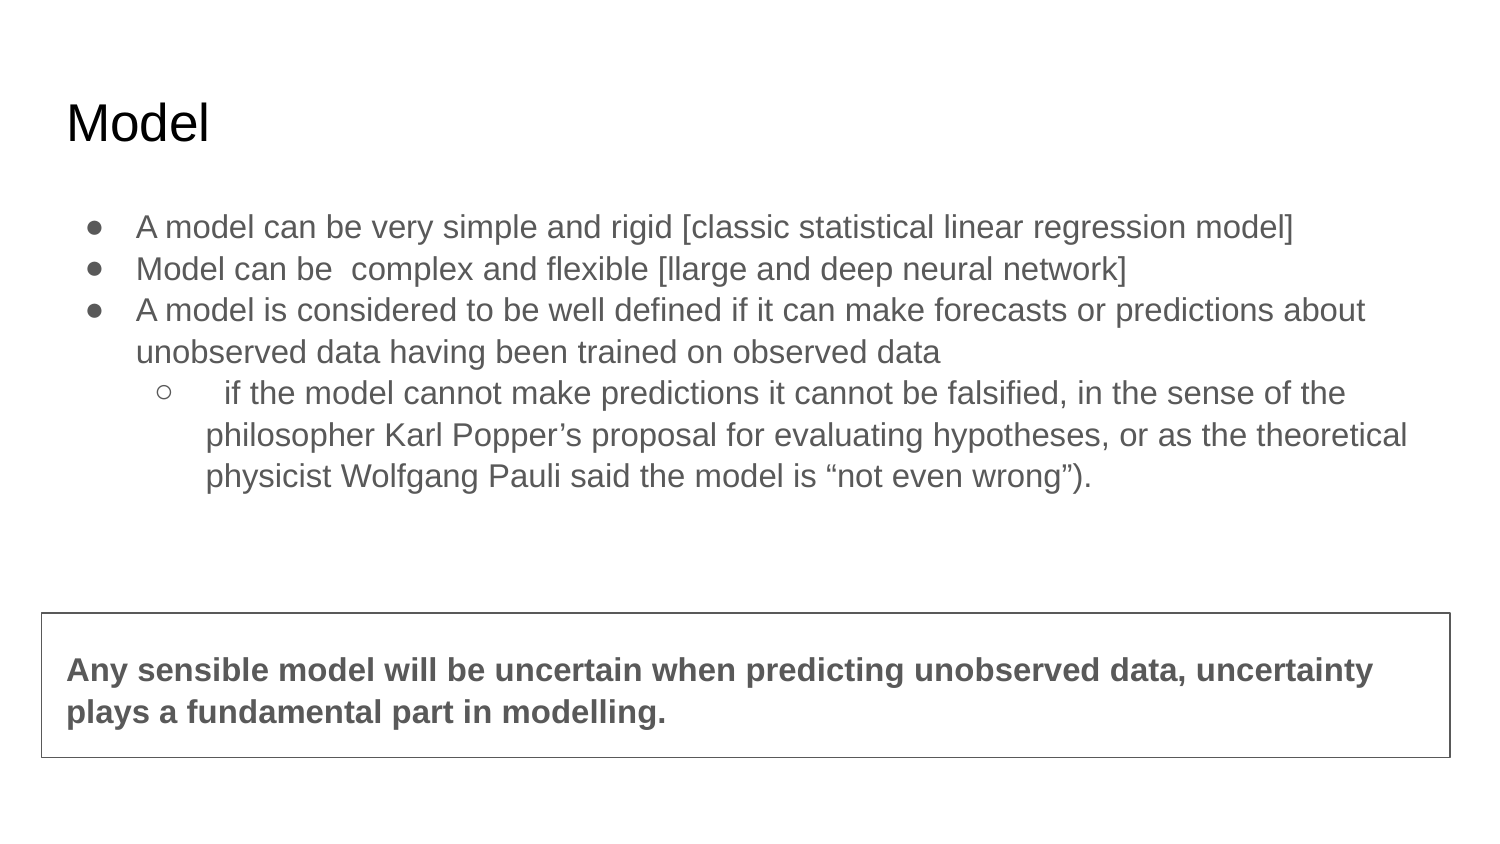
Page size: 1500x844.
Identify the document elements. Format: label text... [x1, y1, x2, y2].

list A model can be very simple and rigid [classic statistical linear regression model] Model can be complex and flexible [llarge and deep neural network] A model is considered to be well defined if it can make forecasts or predictions about unobserved data having been trained on observed data if the model cannot make predictions it cannot be falsified, in the sense of the philosopher Karl Popper’s proposal for evaluating hypotheses, or as the theoretical physicist Wolfgang Pauli said the model is “not even wrong”). Any sensible model will be uncertain when predicting unobserved data, uncertainty plays a fundamental part in modelling. [51, 189, 1449, 612]
text_box [41, 612, 1450, 758]
title Model [51, 72, 1449, 167]
